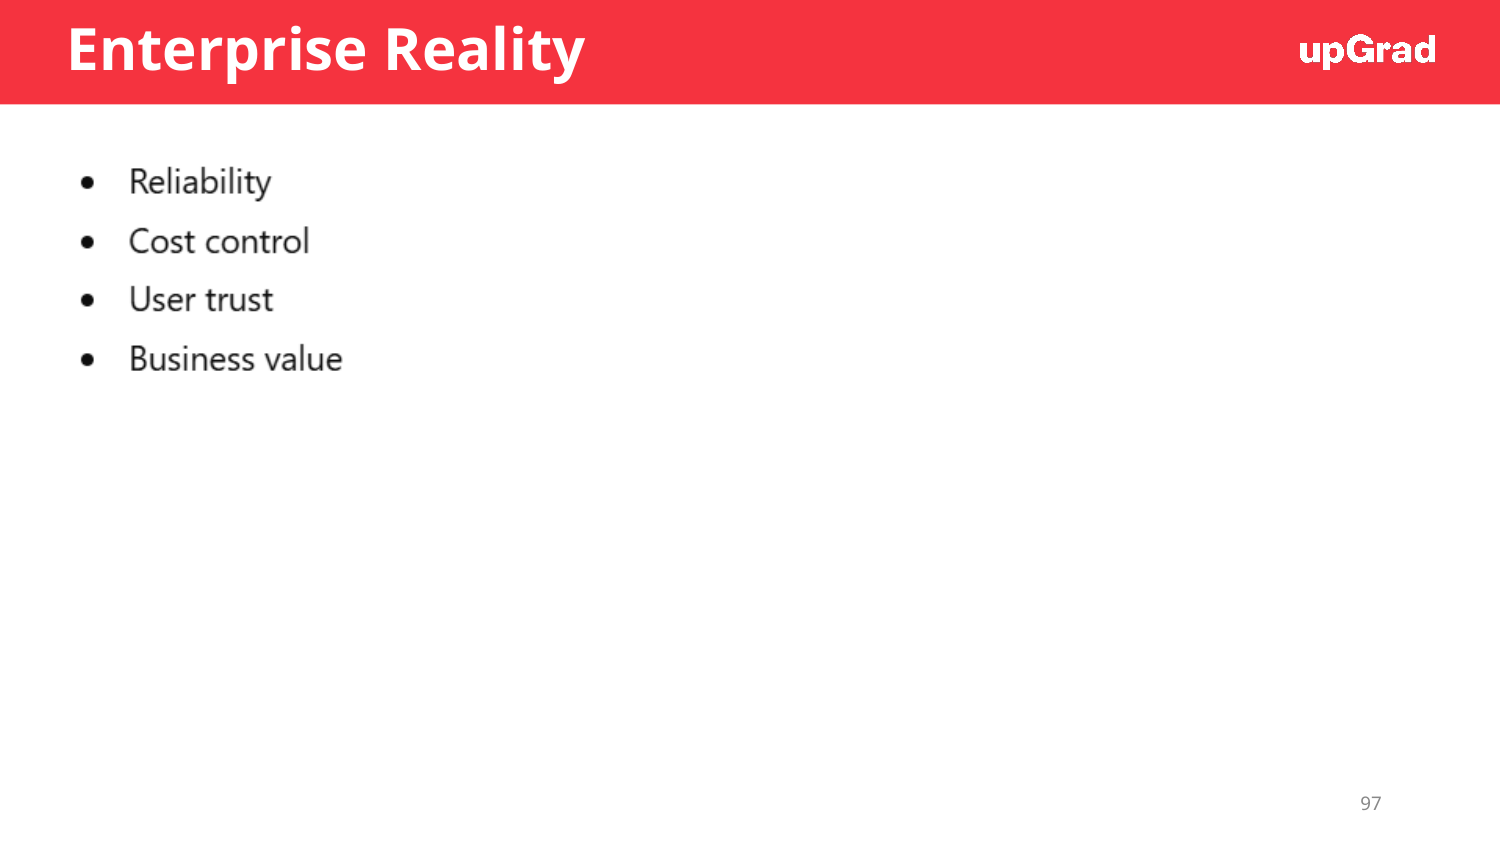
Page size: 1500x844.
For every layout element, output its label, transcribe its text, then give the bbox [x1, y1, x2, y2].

slide_number 97 [1059, 782, 1397, 827]
picture [1300, 34, 1435, 70]
picture [61, 163, 708, 407]
title Enterprise Reality [51, 20, 665, 83]
